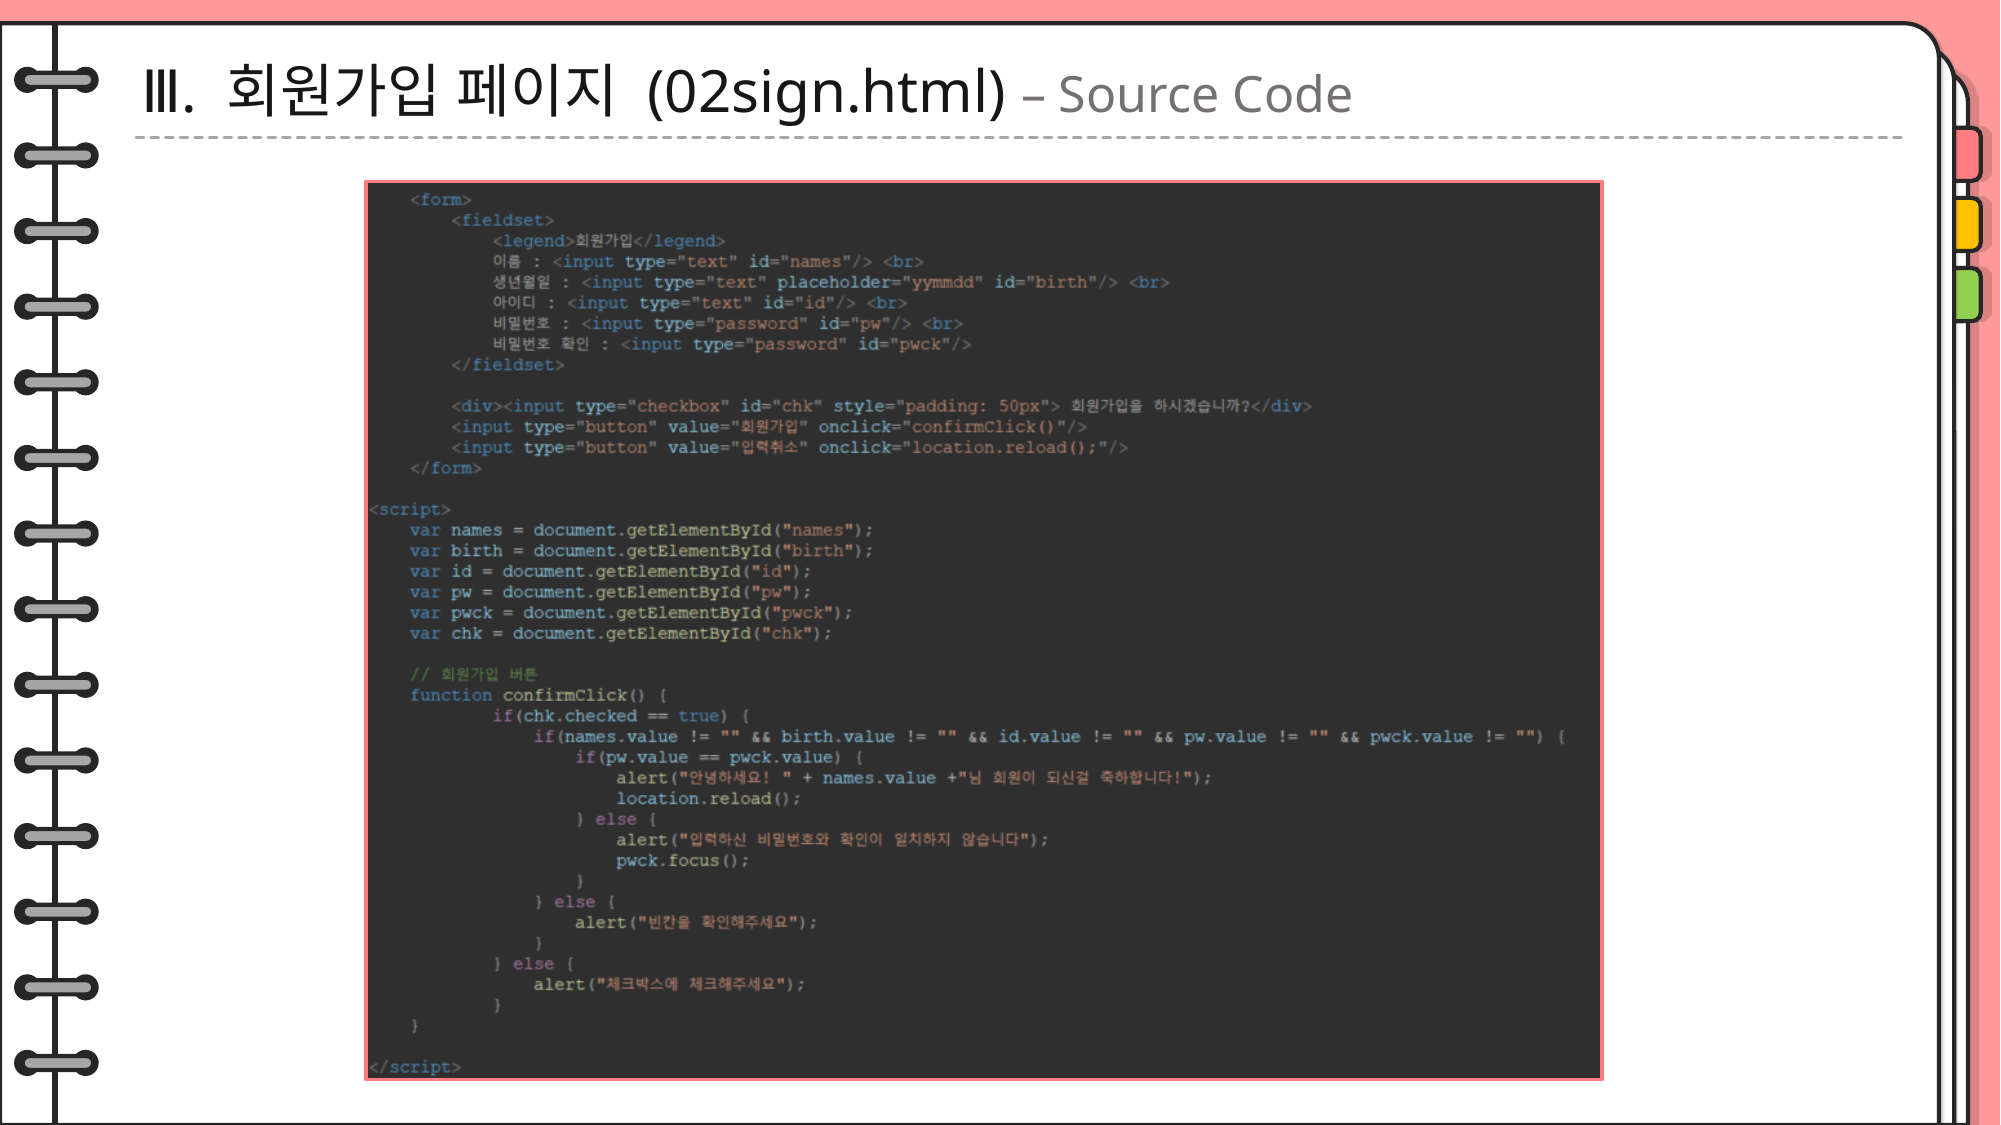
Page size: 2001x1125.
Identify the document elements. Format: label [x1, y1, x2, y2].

text_box [0, 23, 1981, 1125]
picture [367, 182, 1601, 1079]
